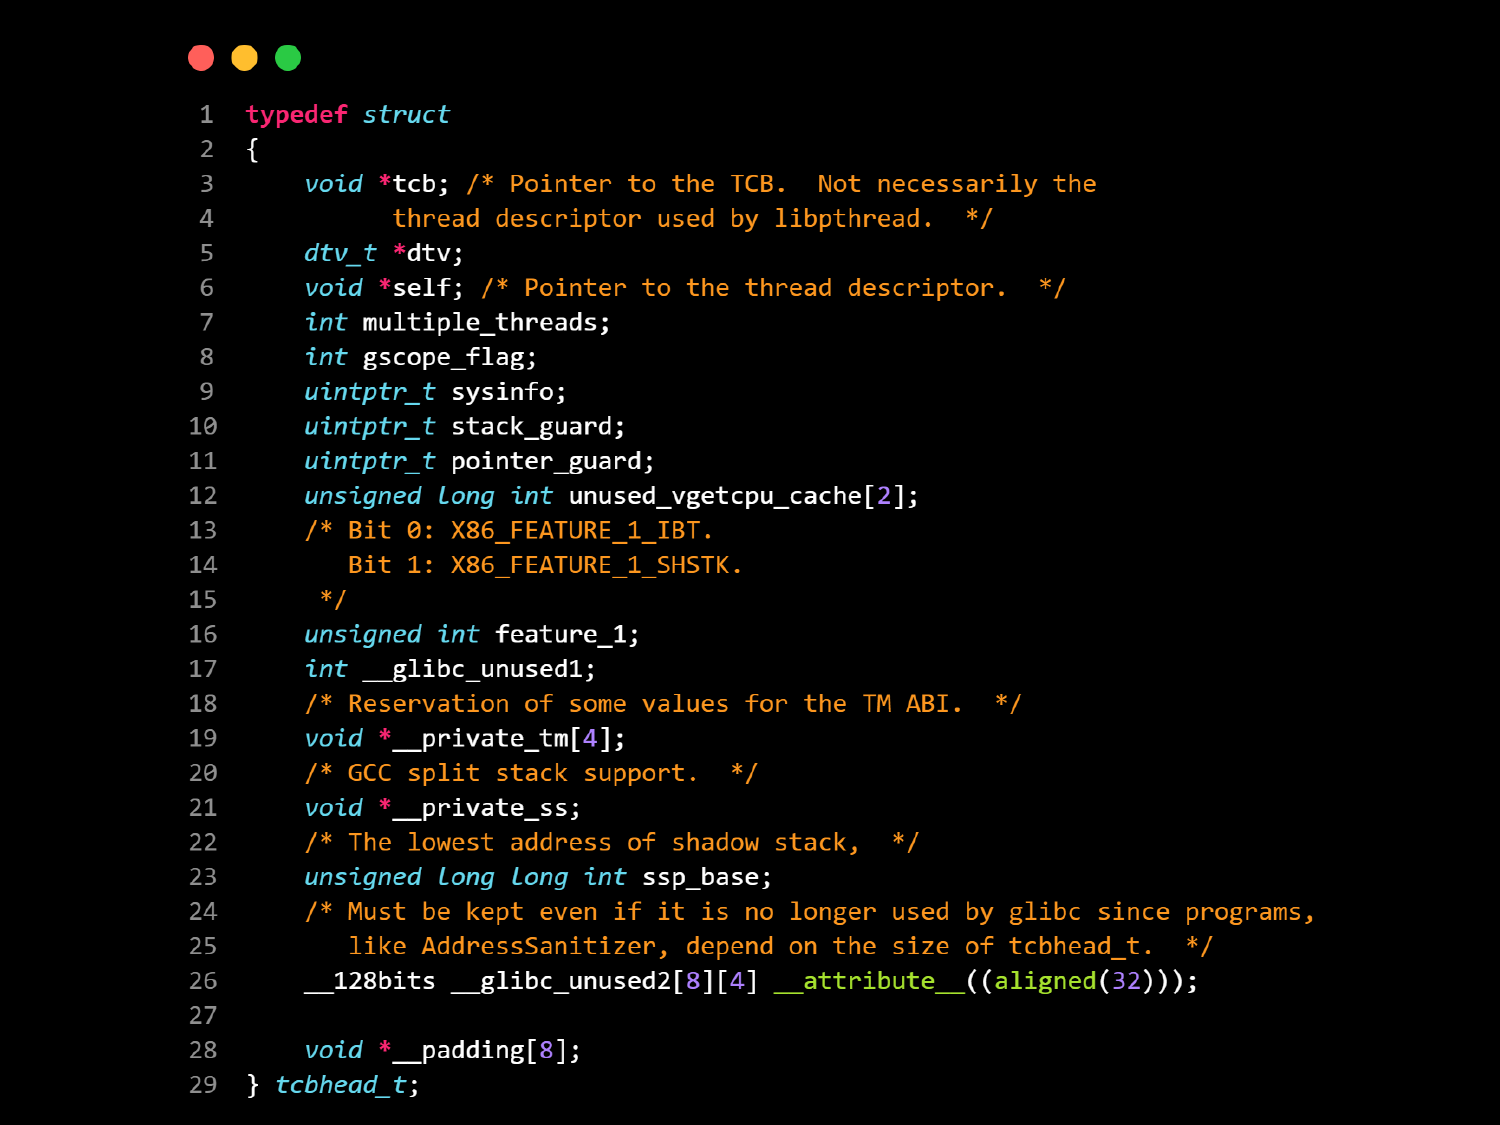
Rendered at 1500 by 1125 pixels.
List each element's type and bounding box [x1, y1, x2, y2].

picture [134, 0, 1384, 1125]
